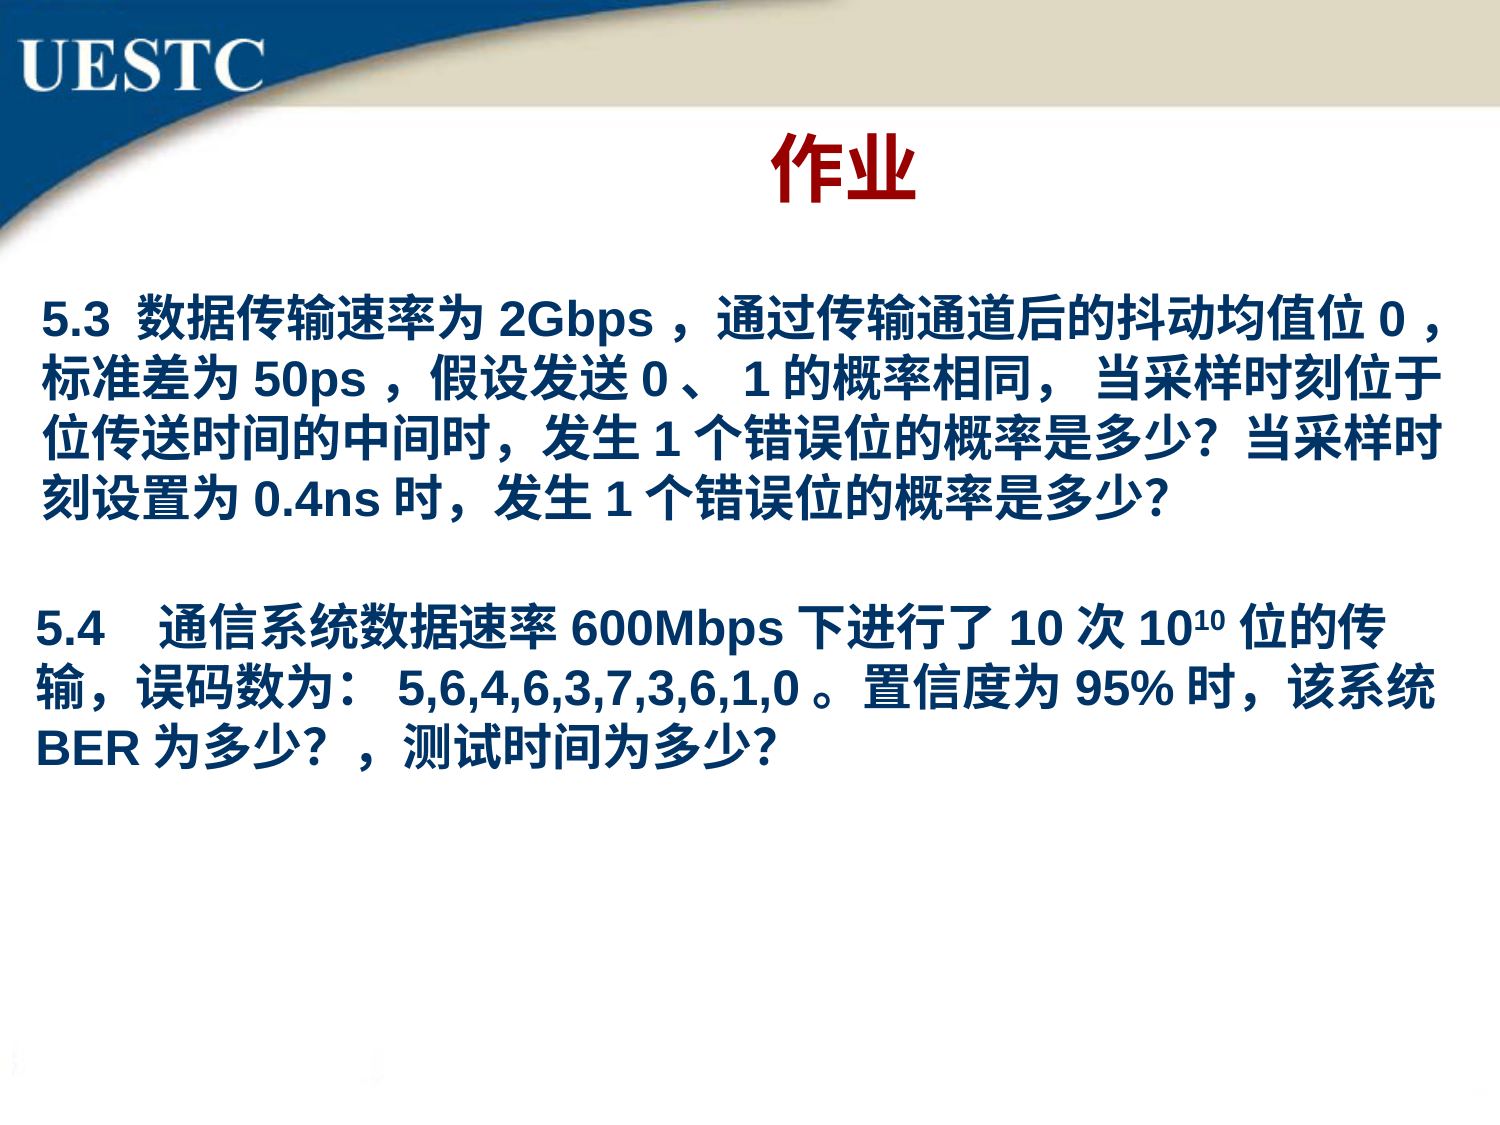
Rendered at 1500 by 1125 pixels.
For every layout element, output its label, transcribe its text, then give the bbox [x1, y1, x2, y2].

picture [0, 0, 1500, 1125]
text_box 作业 [301, 101, 1388, 242]
text_box 5.3 数据传输速率为2Gbps，通过传输通道后的抖动均值位0，标准差为50ps，假设发送0、1的概率相同， 当采样时刻位于位传送时间的中间时，发生1个错误位的概率是多少？当采样时刻设置为0.4ns时，发生1个错误位的概率是多少？ [26, 278, 1498, 534]
text_box 5.4 通信系统数据速率600Mbps下进行了10次1010位的传输，误码数为：5,6,4,6,3,7,3,6,1,0。置信度为95%时，该系统 BER为多少？，测试时间为多少？ [20, 588, 1480, 784]
